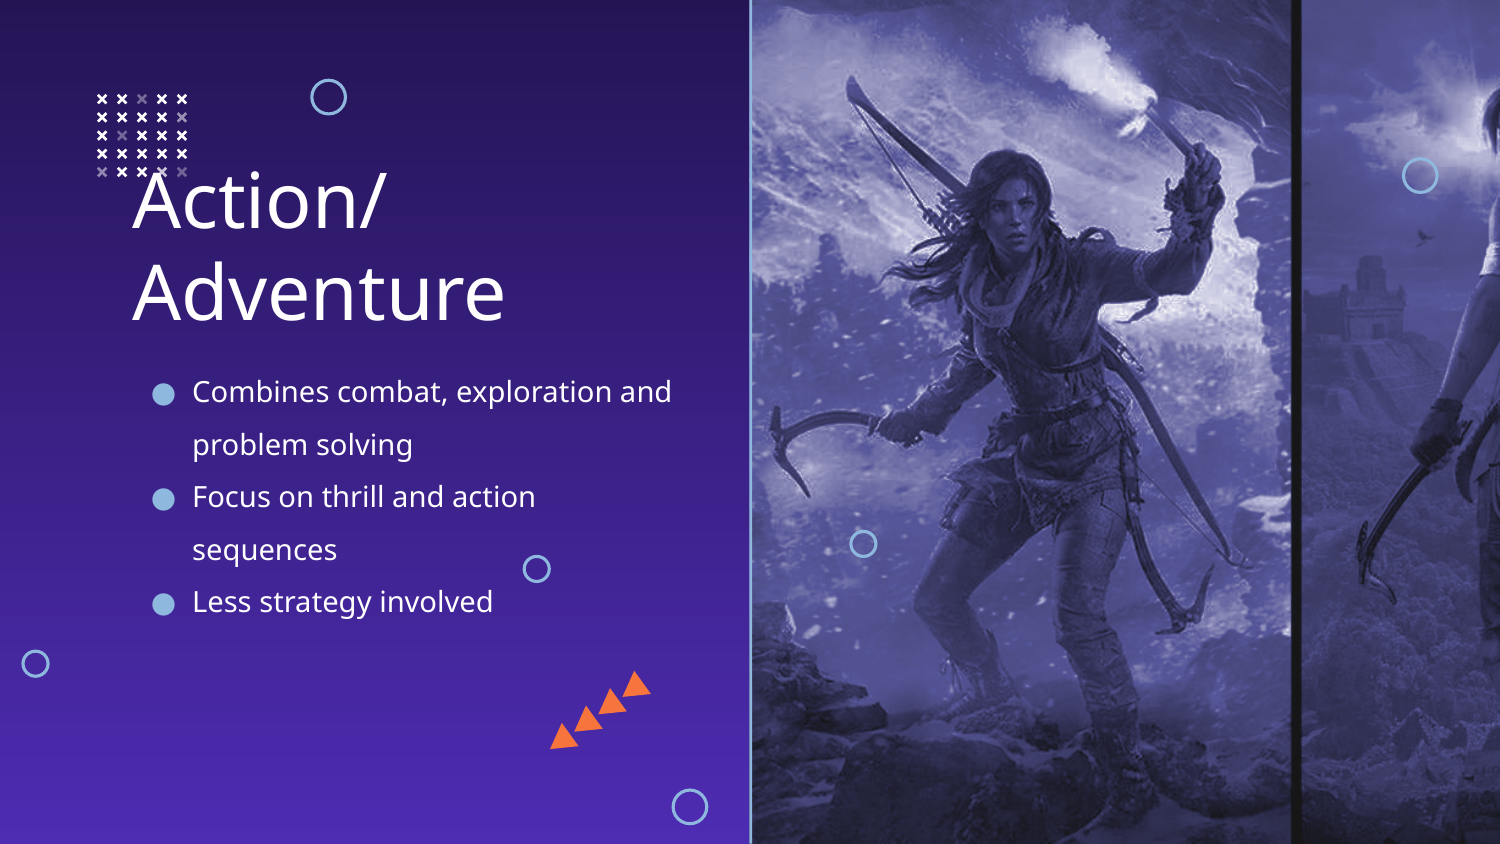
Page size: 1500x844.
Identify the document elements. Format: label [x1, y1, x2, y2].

picture [748, 0, 1500, 844]
text_box [22, 80, 1438, 824]
